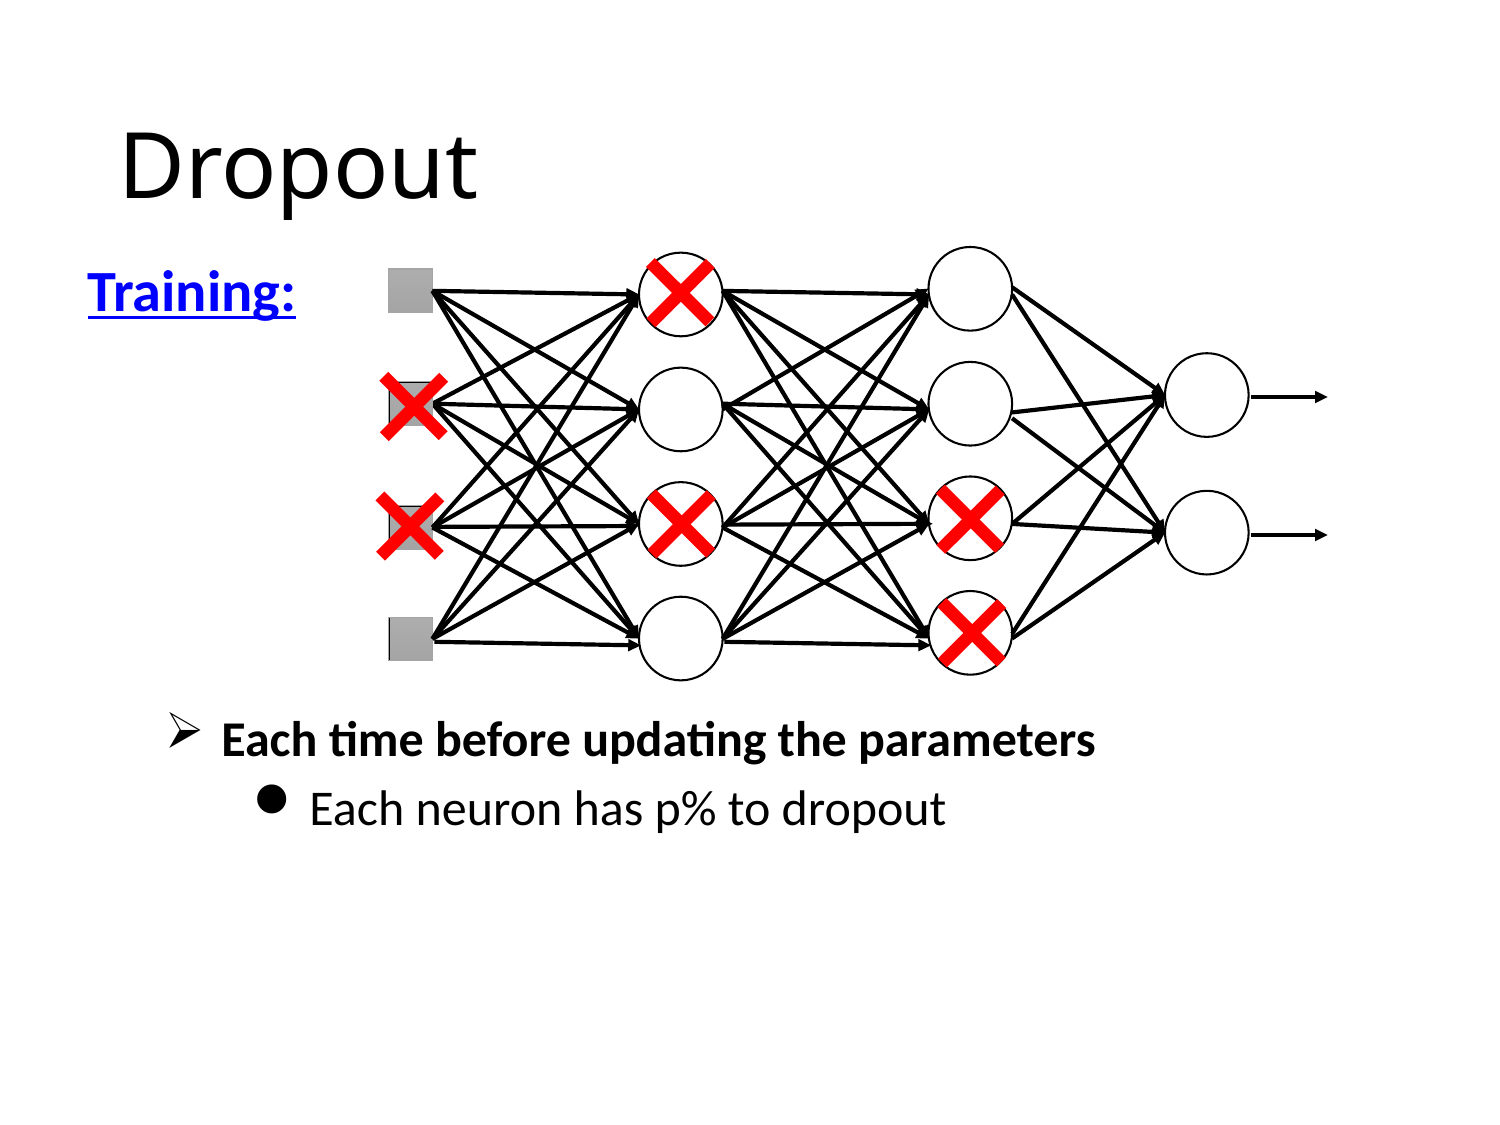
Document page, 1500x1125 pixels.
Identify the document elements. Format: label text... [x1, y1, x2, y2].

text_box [434, 641, 641, 646]
text_box Each time before updating the parameters [150, 698, 1185, 774]
text_box [927, 245, 1014, 332]
text_box [1002, 609, 1013, 657]
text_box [722, 528, 930, 639]
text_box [1012, 532, 1165, 639]
text_box [638, 268, 724, 338]
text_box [379, 495, 440, 557]
text_box Training: [72, 246, 454, 331]
text_box [946, 550, 996, 562]
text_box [722, 294, 930, 528]
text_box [650, 262, 711, 323]
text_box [940, 489, 1001, 550]
text_box [639, 366, 722, 453]
title Dropout [103, 59, 1397, 278]
text_box [388, 617, 433, 661]
text_box [935, 475, 1012, 544]
text_box [930, 494, 940, 544]
text_box [930, 360, 1012, 447]
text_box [432, 294, 639, 526]
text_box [1012, 394, 1165, 532]
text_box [432, 290, 639, 294]
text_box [651, 493, 712, 554]
text_box [656, 481, 711, 493]
text_box [927, 589, 997, 676]
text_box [1012, 287, 1165, 294]
text_box Each neuron has p% to dropout [238, 767, 1293, 843]
text_box [1165, 489, 1250, 576]
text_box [1012, 294, 1165, 394]
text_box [383, 376, 444, 437]
text_box [639, 499, 655, 559]
text_box [637, 595, 724, 682]
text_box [722, 288, 929, 410]
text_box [432, 528, 639, 639]
text_box [656, 499, 722, 567]
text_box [941, 602, 1002, 663]
text_box [388, 268, 433, 313]
text_box [656, 251, 705, 262]
text_box [1165, 352, 1250, 438]
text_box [724, 641, 931, 646]
